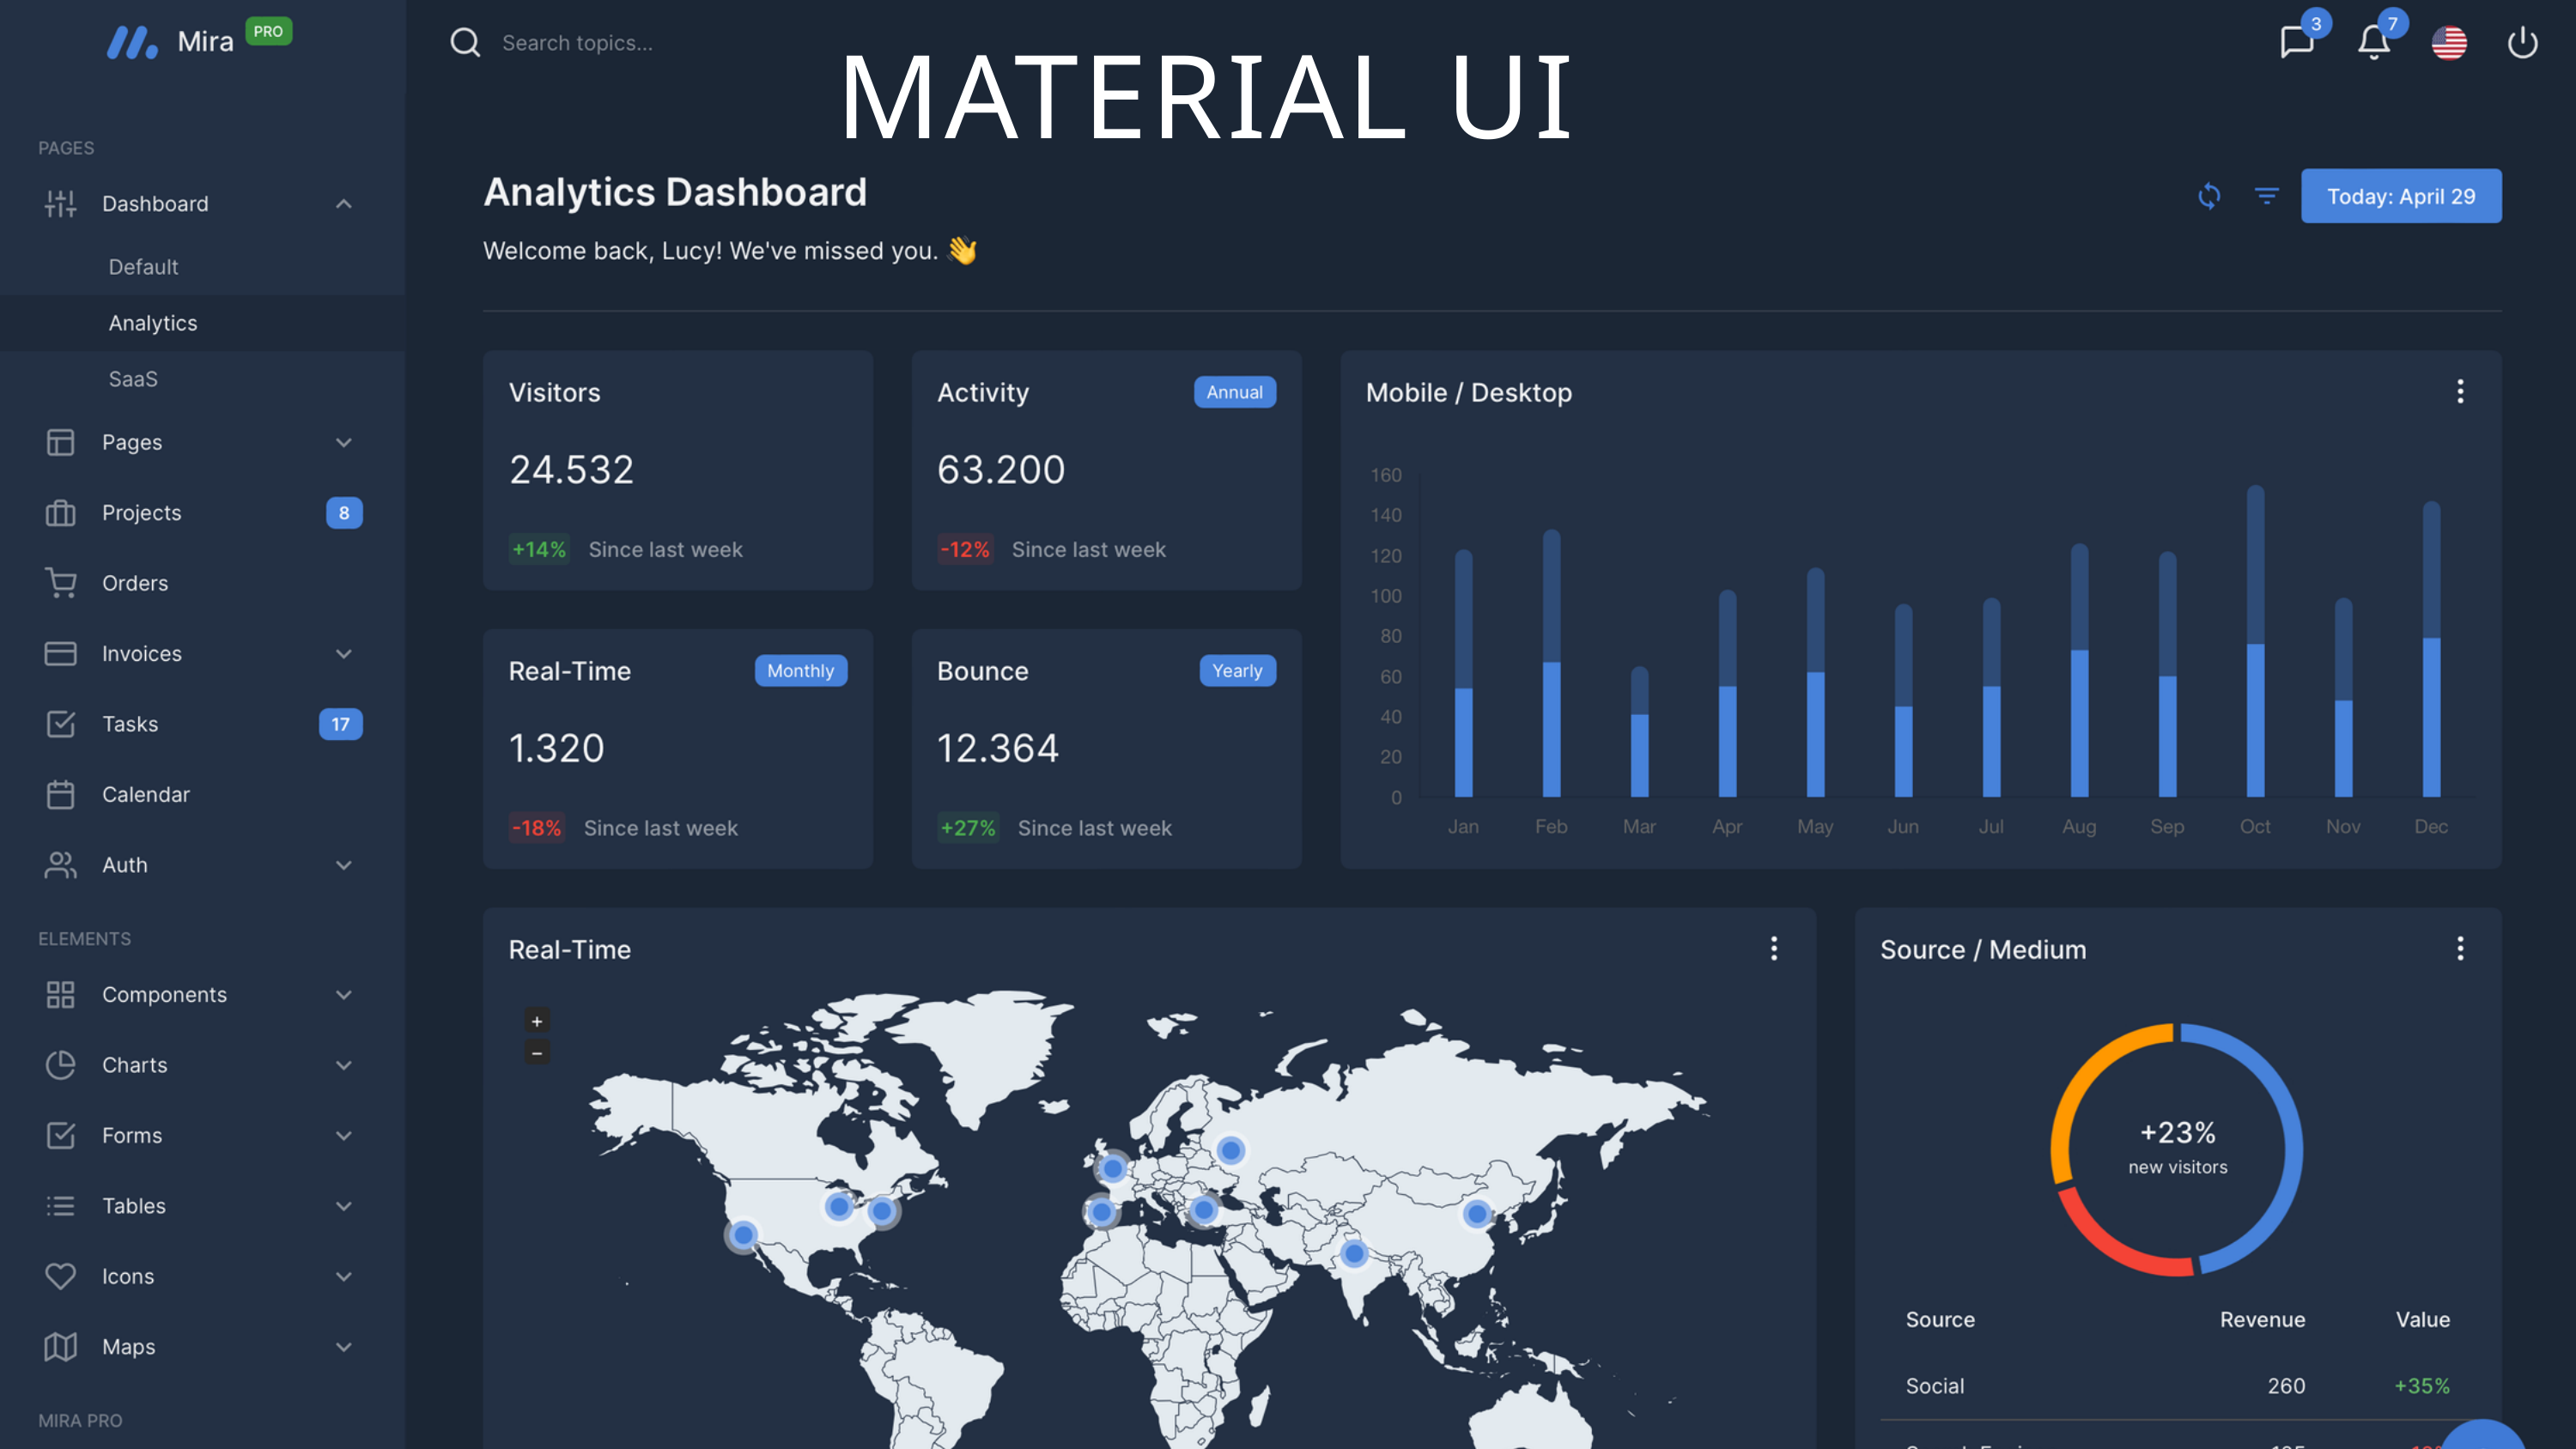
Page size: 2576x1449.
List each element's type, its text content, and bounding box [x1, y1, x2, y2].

text_box MATERIAL UI [835, 2, 1741, 161]
text_box [0, 0, 2576, 1449]
